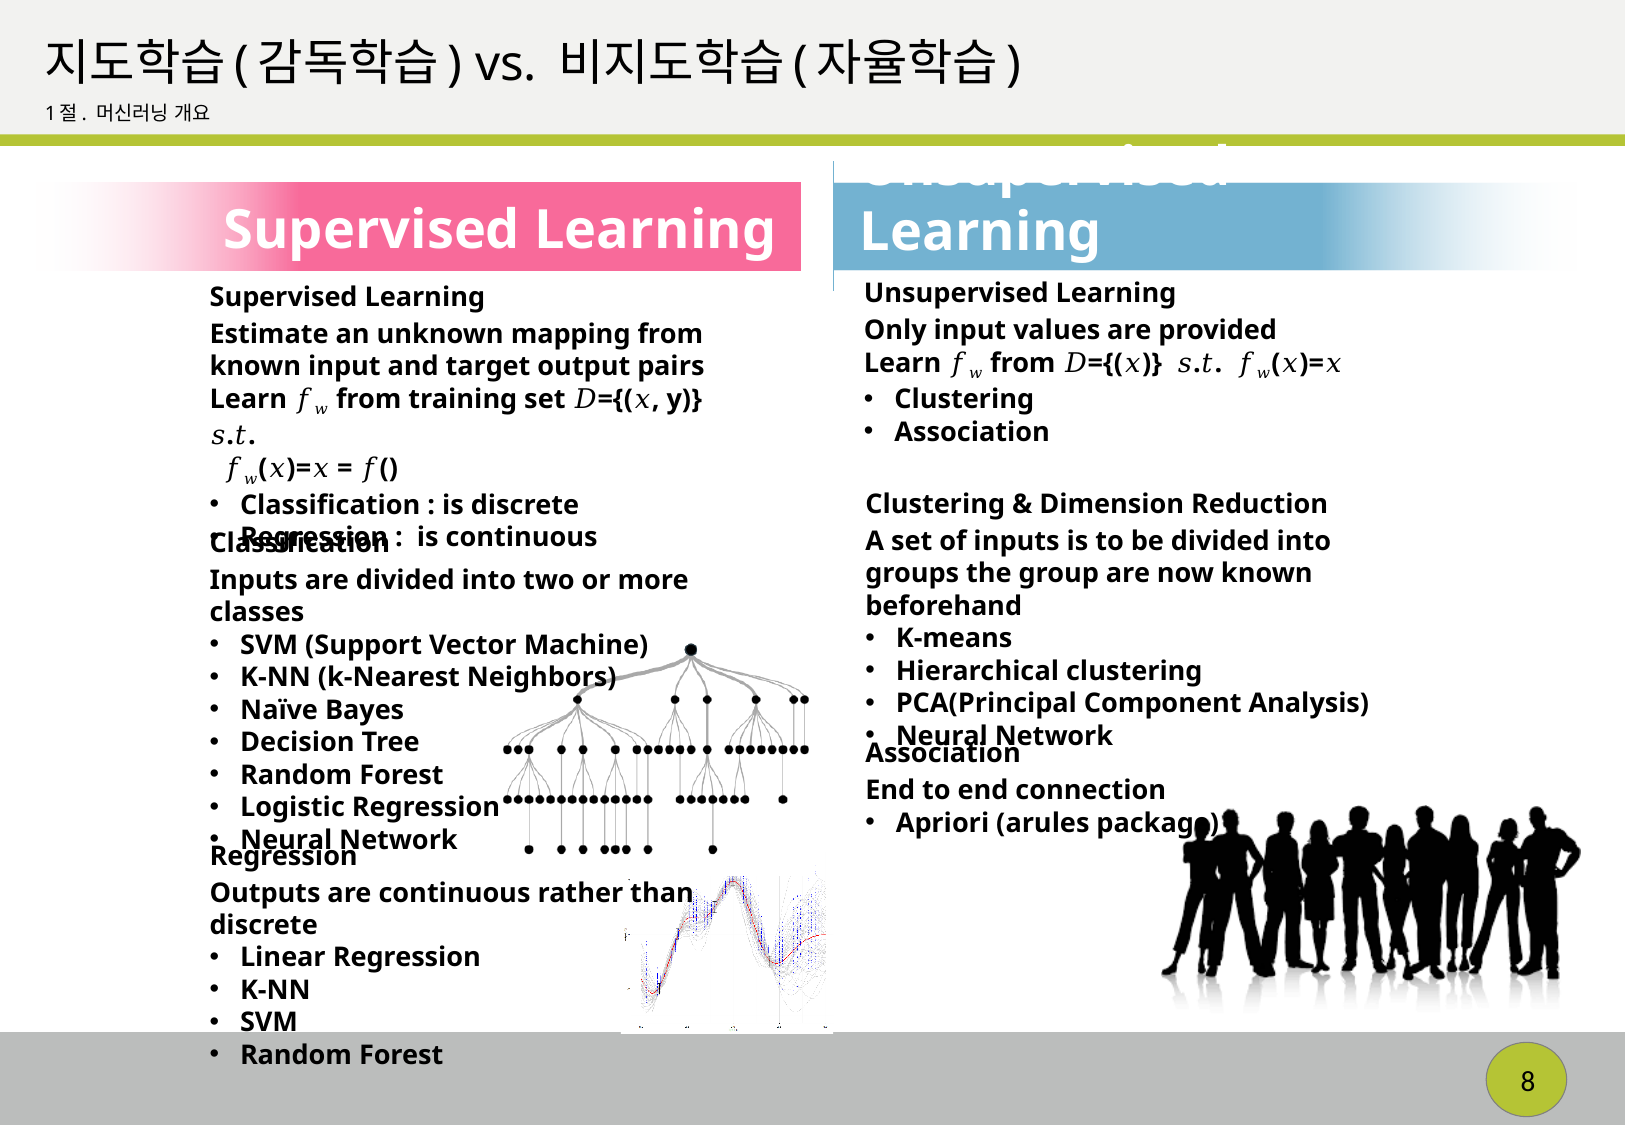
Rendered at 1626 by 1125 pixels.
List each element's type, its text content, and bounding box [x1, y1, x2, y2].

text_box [32, 161, 801, 291]
title 지도학습(감독학습) vs. 비지도학습(자율학습) [32, 19, 1592, 91]
picture [1161, 805, 1581, 1017]
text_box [194, 271, 754, 522]
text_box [832, 161, 1581, 291]
list 1절. 머신러닝 개요 [32, 94, 1592, 130]
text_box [848, 268, 1408, 452]
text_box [850, 728, 1272, 847]
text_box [850, 478, 1432, 729]
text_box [194, 517, 770, 833]
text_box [194, 830, 763, 1048]
picture [763, 628, 834, 1035]
